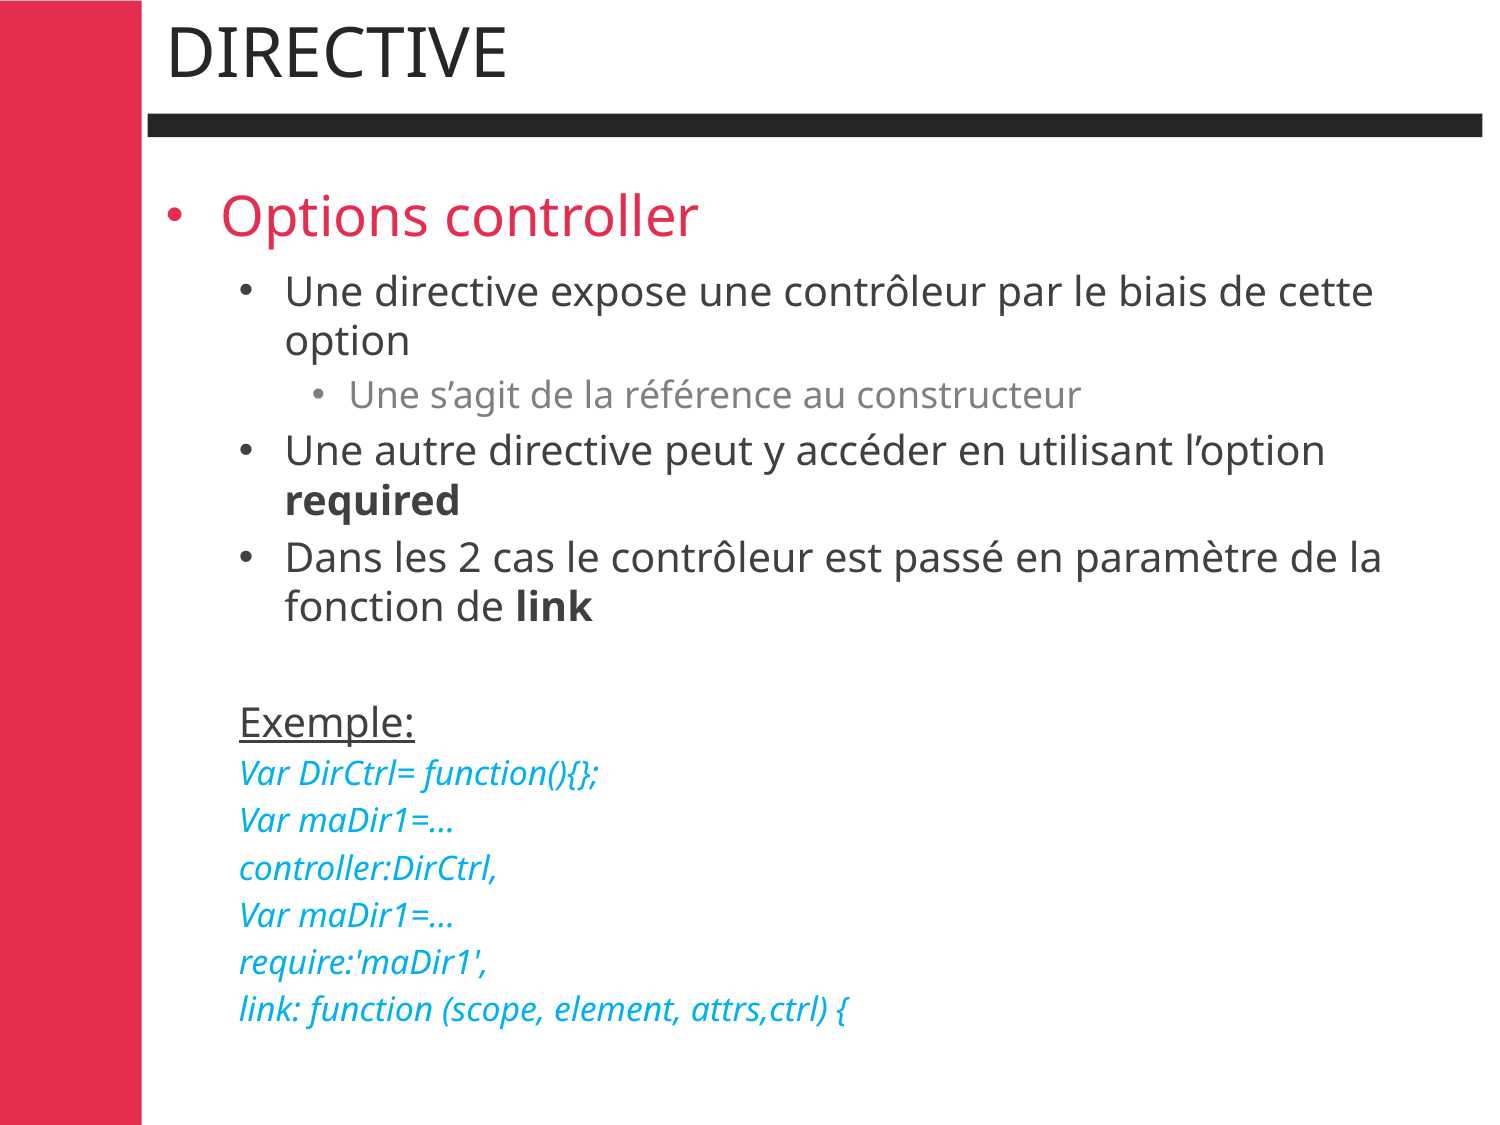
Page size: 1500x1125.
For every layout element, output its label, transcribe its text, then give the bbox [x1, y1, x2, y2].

list Options controller Une directive expose une contrôleur par le biais de cette option Une s’agit de la référence au constructeur Une autre directive peut y accéder en utilisant l’option required Dans les 2 cas le contrôleur est passé en paramètre de la fonction de link Exemple: Var DirCtrl= function(){}; Var maDir1=… controller:DirCtrl, Var maDir1=… require:'maDir1', link: function (scope, element, attrs,ctrl) { [151, 172, 1483, 1043]
title directive [151, 0, 1483, 99]
